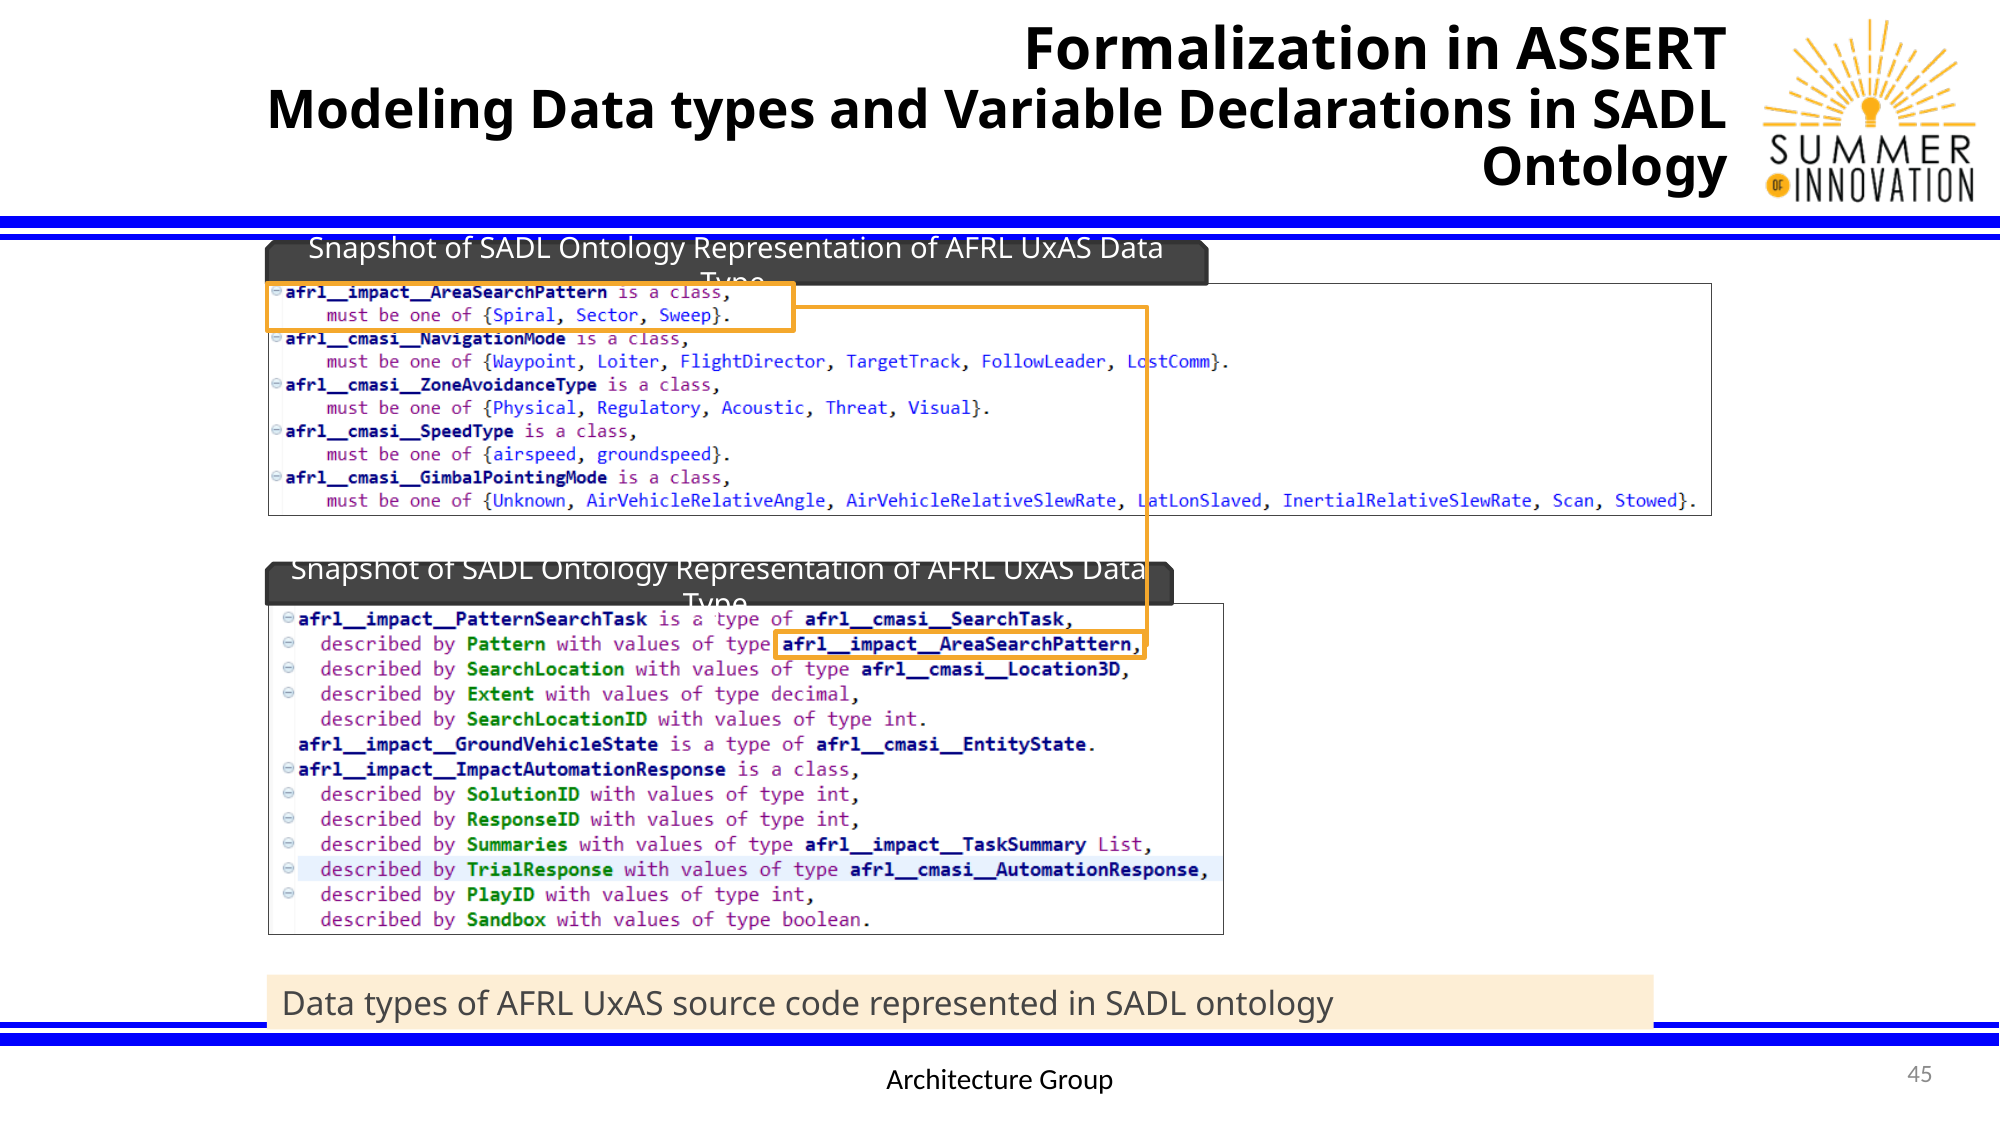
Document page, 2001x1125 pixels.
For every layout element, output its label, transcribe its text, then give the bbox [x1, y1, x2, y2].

title Formalization in ASSERT Modeling Data types and Variable Declarations in SADL Ontology [34, 11, 1744, 205]
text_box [793, 306, 1145, 645]
footer Architecture Group [662, 1052, 1338, 1103]
slide_number 45 [1412, 1042, 1948, 1103]
picture [1753, 5, 1993, 230]
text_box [266, 563, 1224, 935]
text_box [266, 242, 1712, 516]
text_box Data types of AFRL UxAS source code represented in SADL ontology [266, 974, 1654, 1030]
